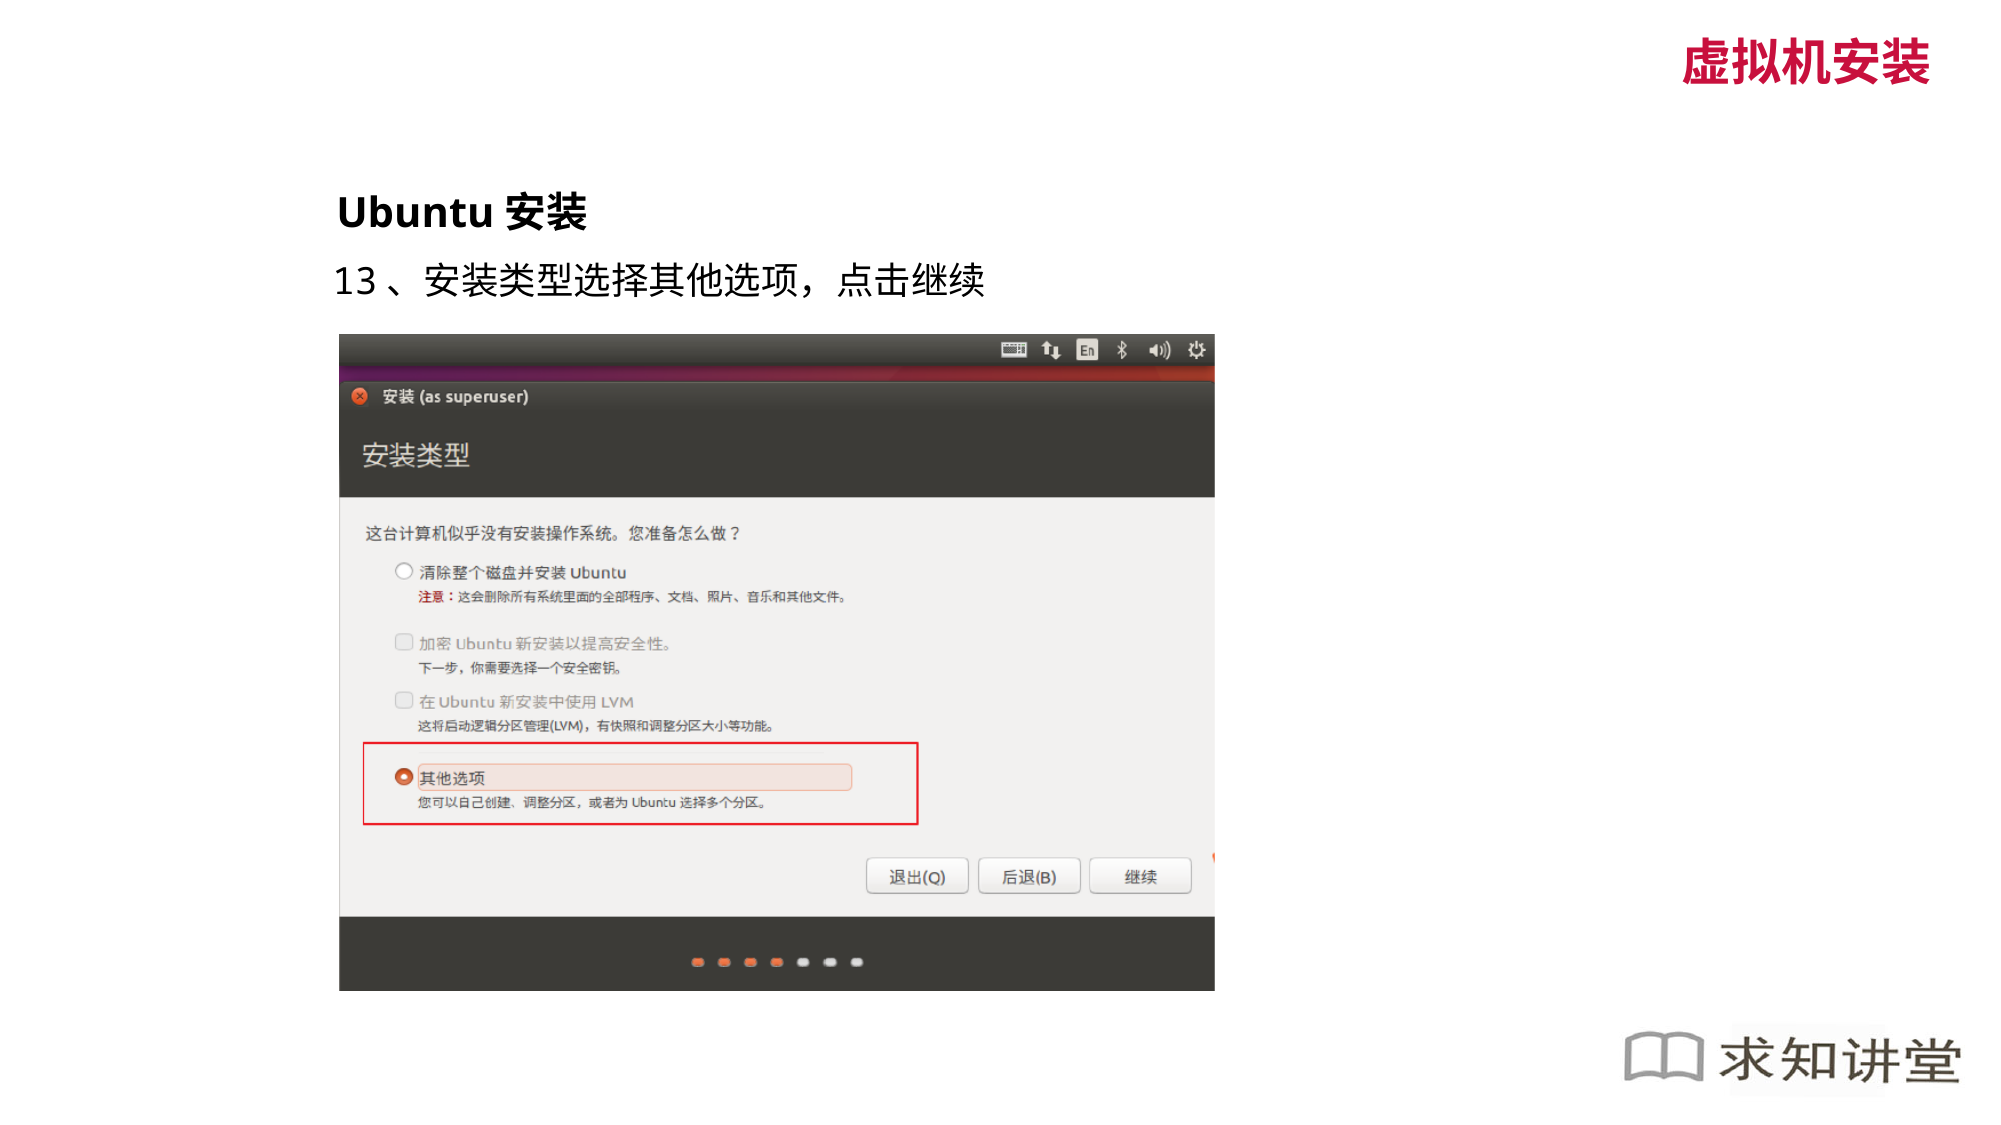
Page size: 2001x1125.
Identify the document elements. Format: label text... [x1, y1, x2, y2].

list 虚拟机安装 [999, 29, 1947, 91]
list Ubuntu安装 [321, 184, 1134, 269]
text_box 13、安装类型选择其他选项，点击继续 [317, 250, 1002, 310]
picture [0, 0, 2001, 1125]
